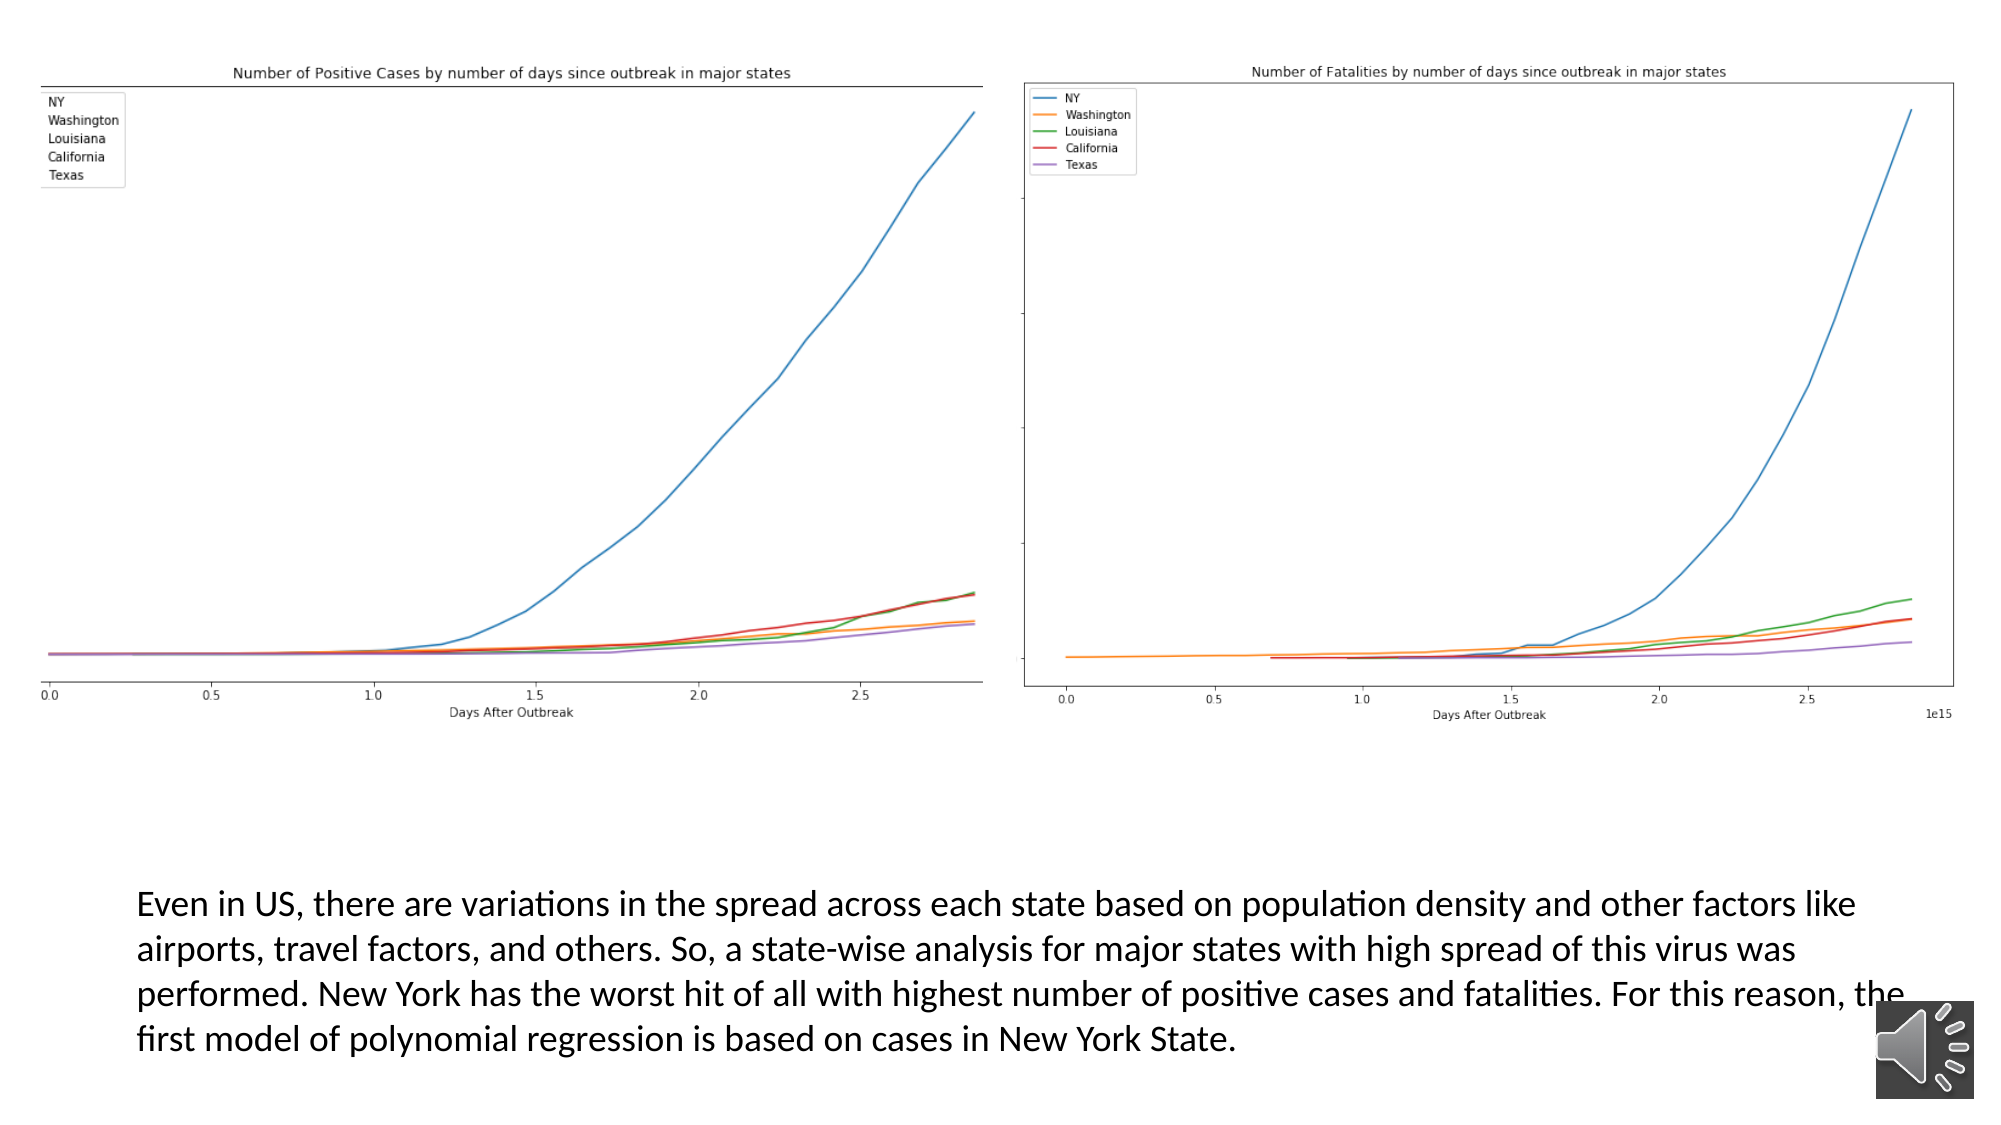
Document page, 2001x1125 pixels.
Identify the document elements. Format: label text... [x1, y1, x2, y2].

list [40, 58, 983, 728]
text_box Even in US, there are variations in the spread across each state based on population density and other factors like airports, travel factors, and others. So, a state-wise analysis for major states with high spread of this virus was performed. New York has the worst hit of all with highest number of positive cases and fatalities. For this reason, the first model of polynomial regression is based on cases in New York State. [121, 871, 1945, 1067]
picture [1016, 58, 1959, 728]
picture [1874, 999, 1975, 1100]
